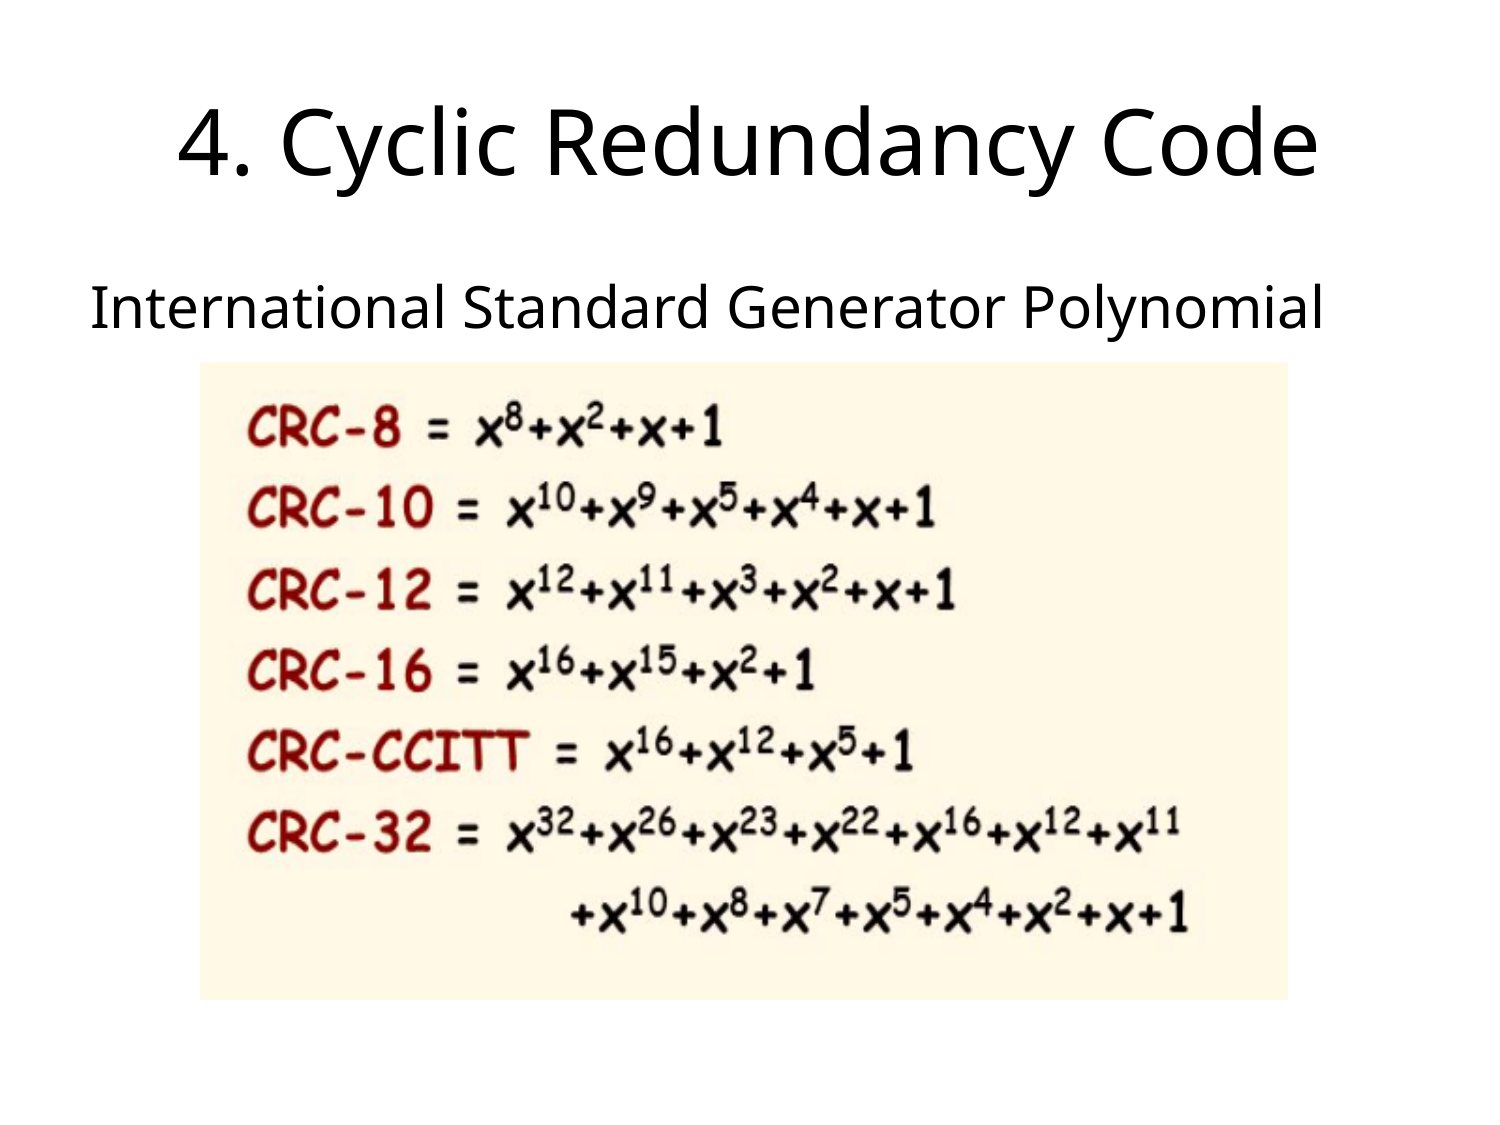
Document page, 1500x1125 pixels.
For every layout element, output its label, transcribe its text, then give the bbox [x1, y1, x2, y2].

title 4. Cyclic Redundancy Code [75, 45, 1425, 233]
list International Standard Generator Polynomial [75, 262, 1425, 1005]
picture [199, 362, 1288, 1001]
